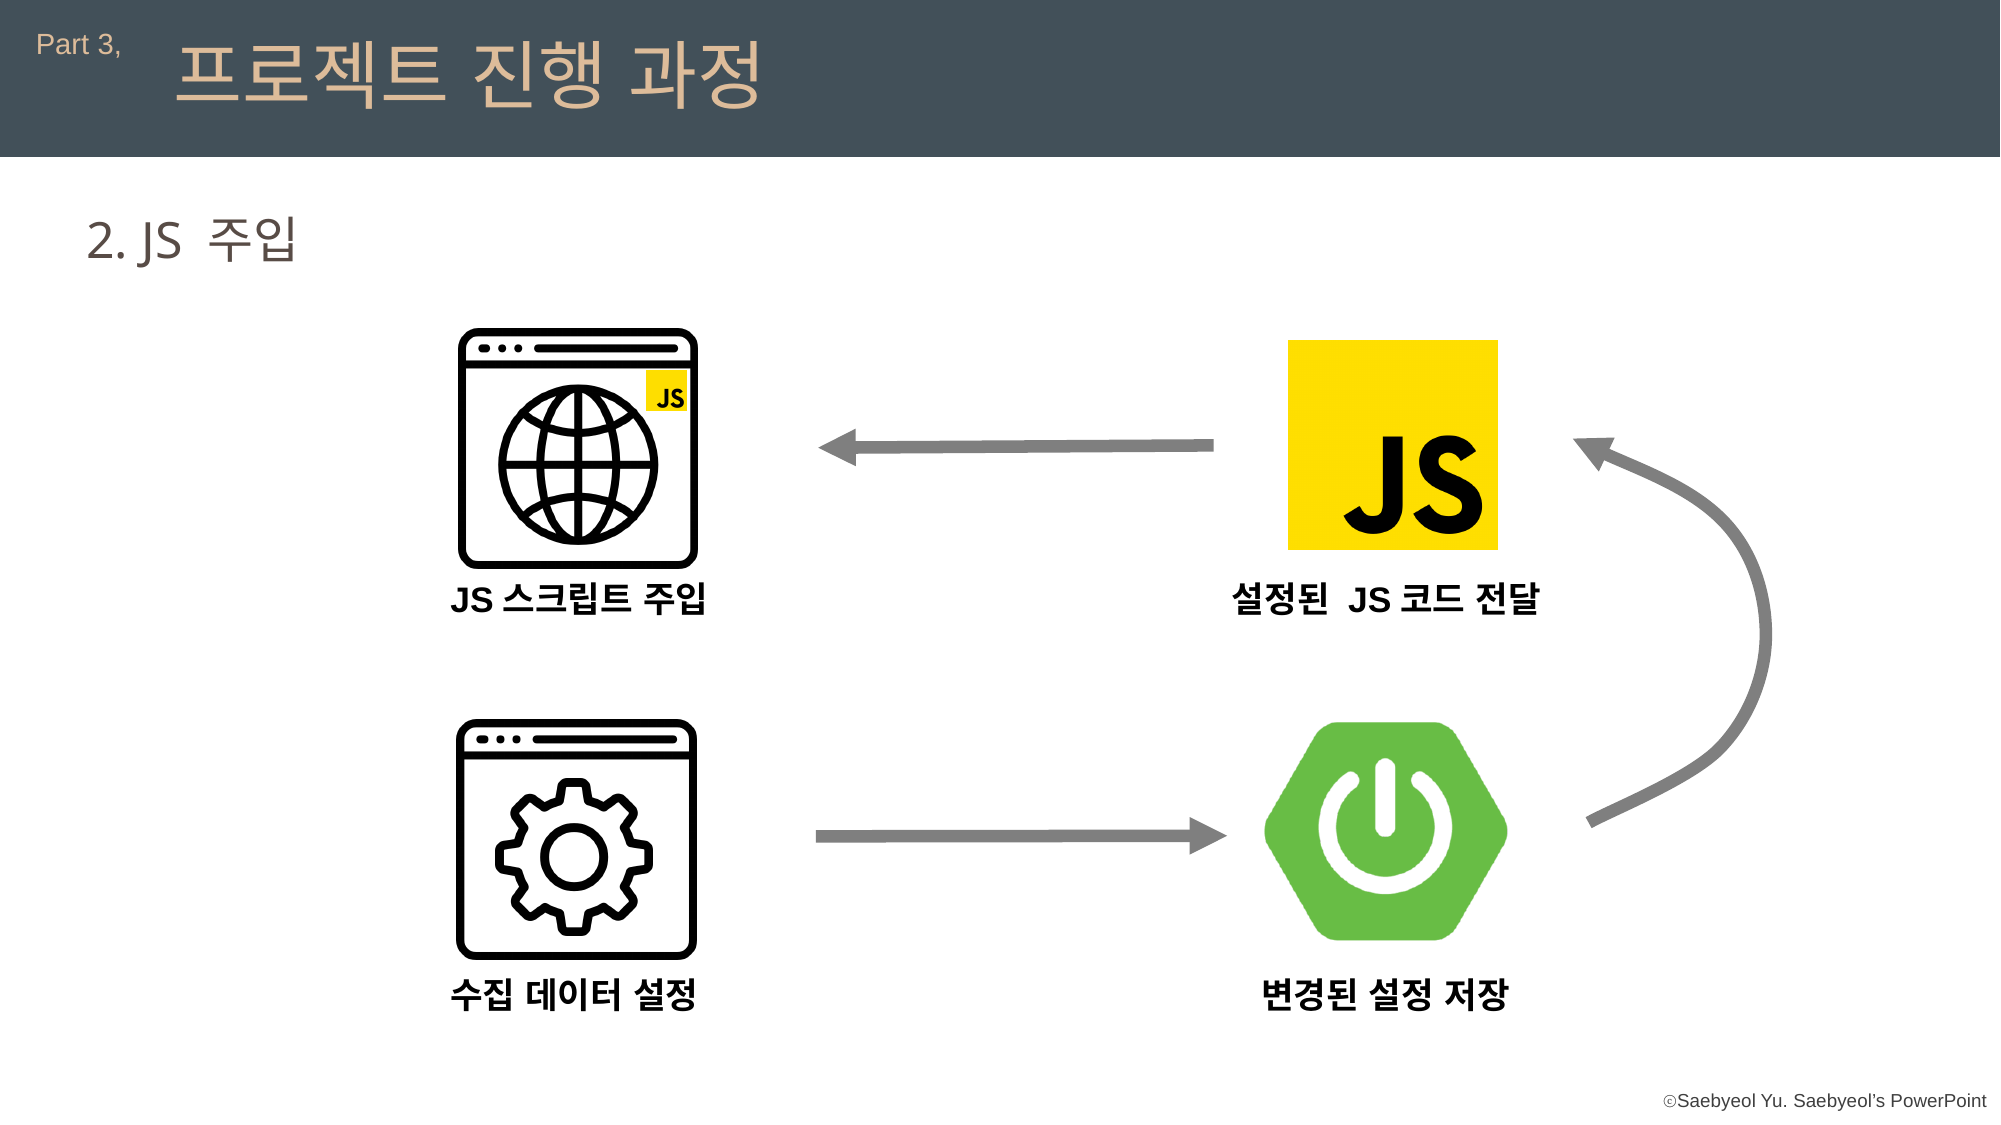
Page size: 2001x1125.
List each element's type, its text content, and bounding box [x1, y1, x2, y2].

text_box 설정된 JS코드 전달 [1180, 562, 1580, 635]
text_box 수집 데이터 설정 [421, 957, 728, 1031]
text_box Part 3, [20, 18, 138, 69]
picture [456, 719, 697, 960]
text_box 2. JS 주입 [71, 201, 483, 277]
text_box 프로젝트 진행 과정 [158, 20, 834, 126]
text_box [0, 0, 2000, 157]
picture [457, 328, 698, 569]
text_box [1572, 438, 1766, 807]
picture [1288, 340, 1498, 551]
picture [1153, 708, 1617, 953]
text_box JS스크립트 주입 [426, 562, 733, 635]
text_box 변경된 설정 저장 [1179, 962, 1592, 1031]
